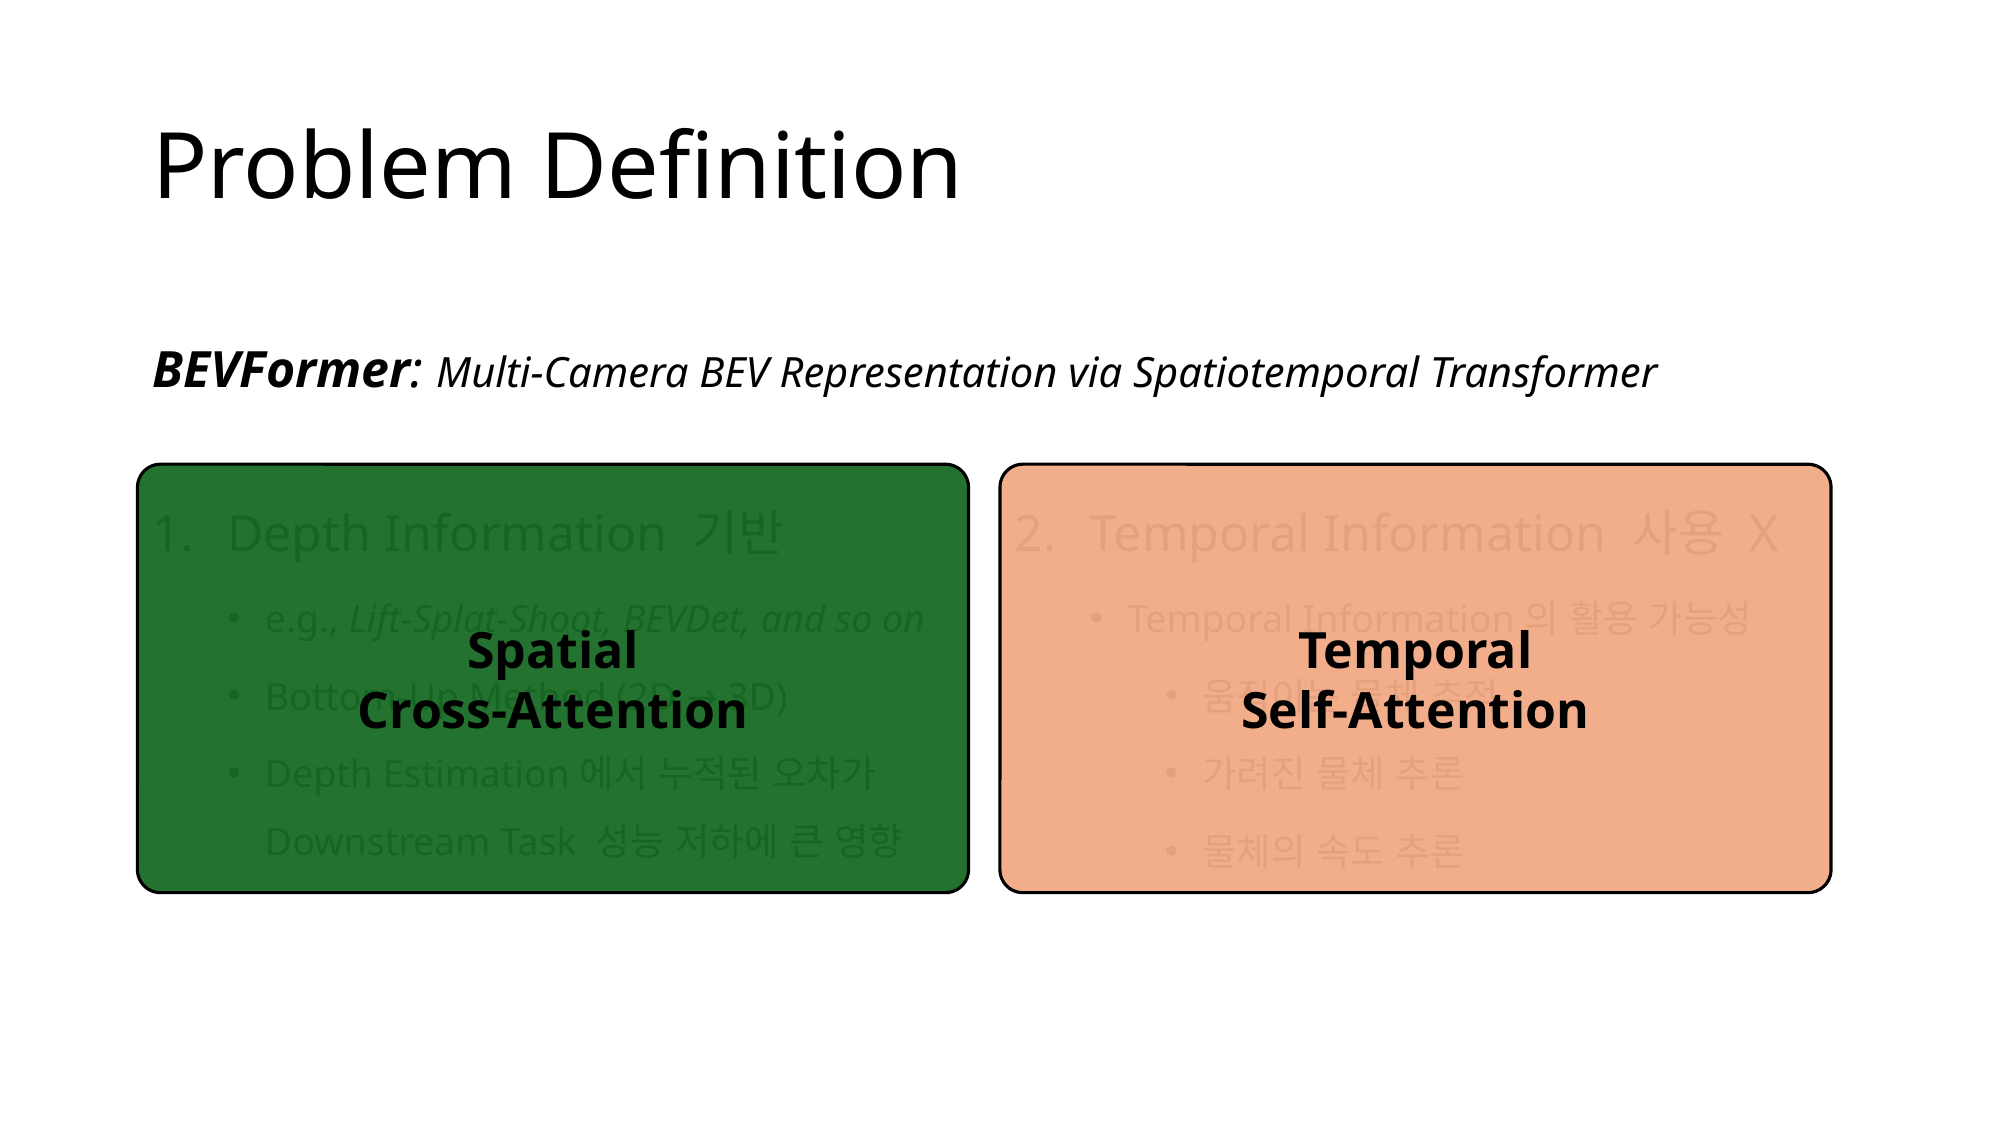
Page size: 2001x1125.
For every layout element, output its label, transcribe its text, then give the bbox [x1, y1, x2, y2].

text_box Temporal Information 사용 X Temporal Information의 활용 가능성 움직이는 물체 추적 가려진 물체 추론 물체의 속도 추론 [999, 464, 1863, 932]
text_box Depth Information 기반 e.g., Lift-Splat-Shoot, BEVDet, and so on Bottom-Up Method (2D → 3D) Depth Estimation에서 누적된 오차가 Downstream Task 성능 저하에 큰 영향 [137, 464, 999, 932]
list BEVFormer: Multi-Camera BEV Representation via Spatiotemporal Transformer [137, 299, 1863, 414]
text_box Spatial Cross-Attention [135, 462, 971, 895]
text_box Temporal Self-Attention [998, 462, 1833, 895]
title Problem Definition [137, 59, 1863, 278]
